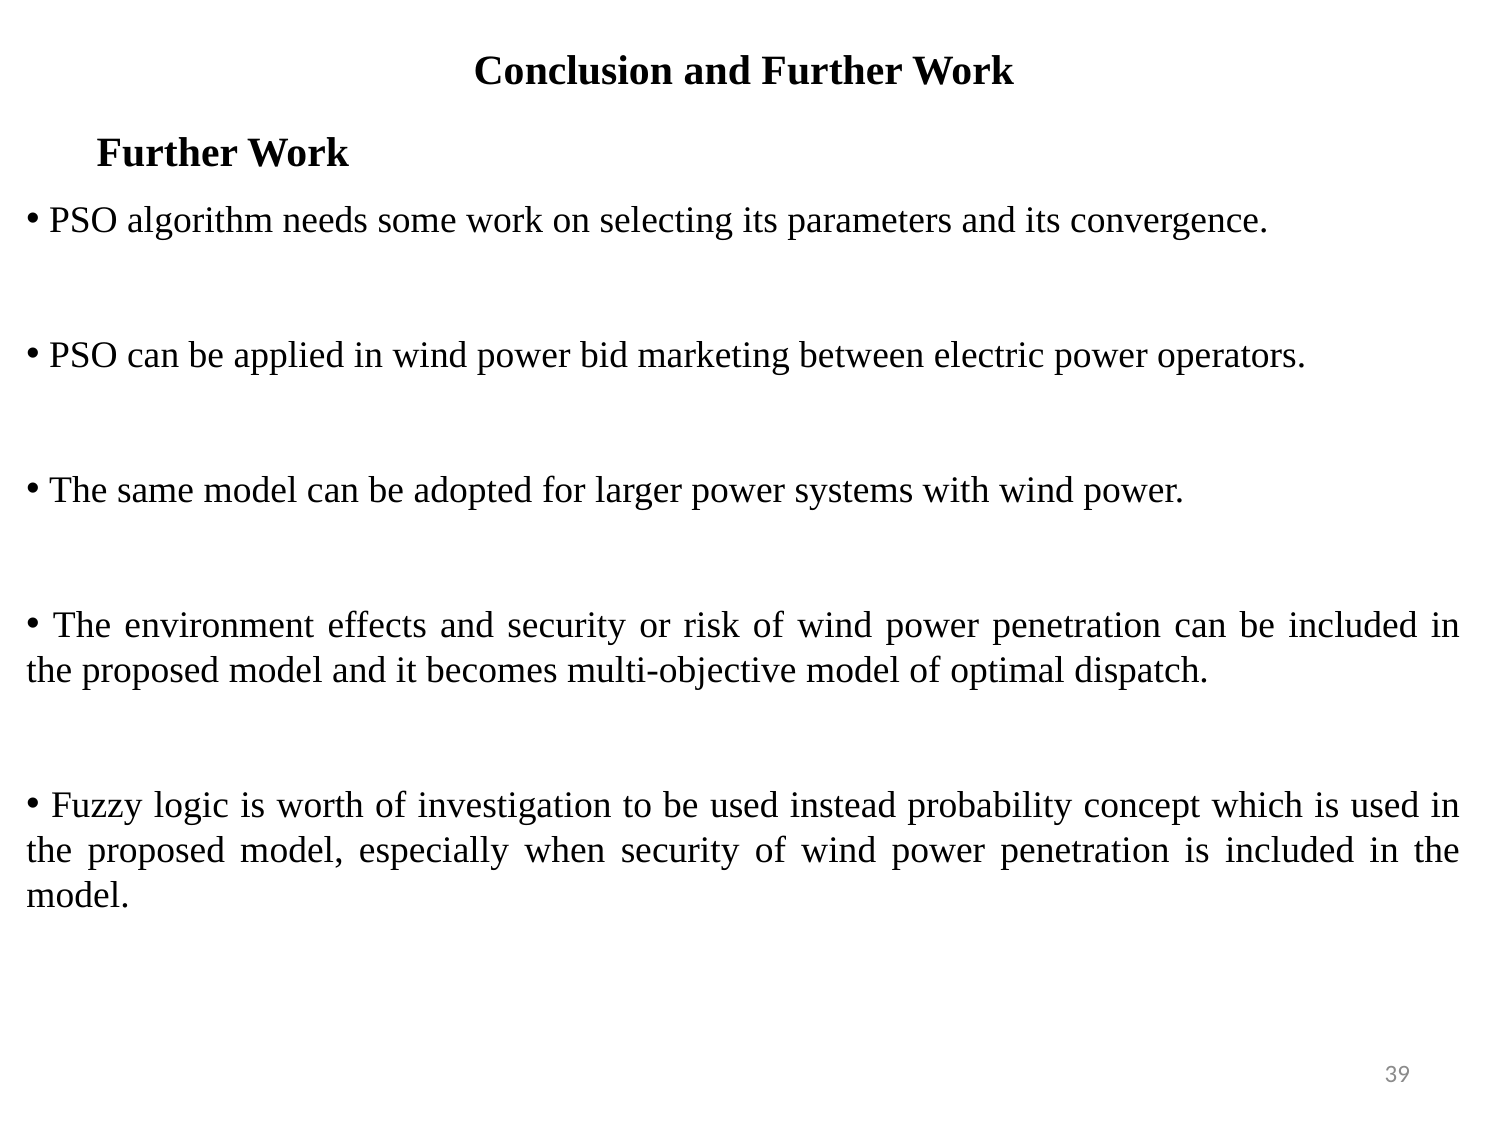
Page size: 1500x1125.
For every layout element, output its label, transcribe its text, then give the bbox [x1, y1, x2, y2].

text_box Conclusion and Further Work [210, 35, 1278, 187]
slide_number 39 [1074, 1042, 1425, 1103]
text_box PSO algorithm needs some work on selecting its parameters and its convergence. PSO can be applied in wind power bid marketing between electric power operators. The same model can be adopted for larger power systems with wind power. The environment effects and security or risk of wind power penetration can be included in the proposed model and it becomes multi-objective model of optimal dispatch. Fuzzy logic is worth of investigation to be used instead probability concept which is used in the proposed model, especially when security of wind power penetration is included in the model. [11, 187, 1477, 968]
text_box Further Work [81, 117, 516, 227]
